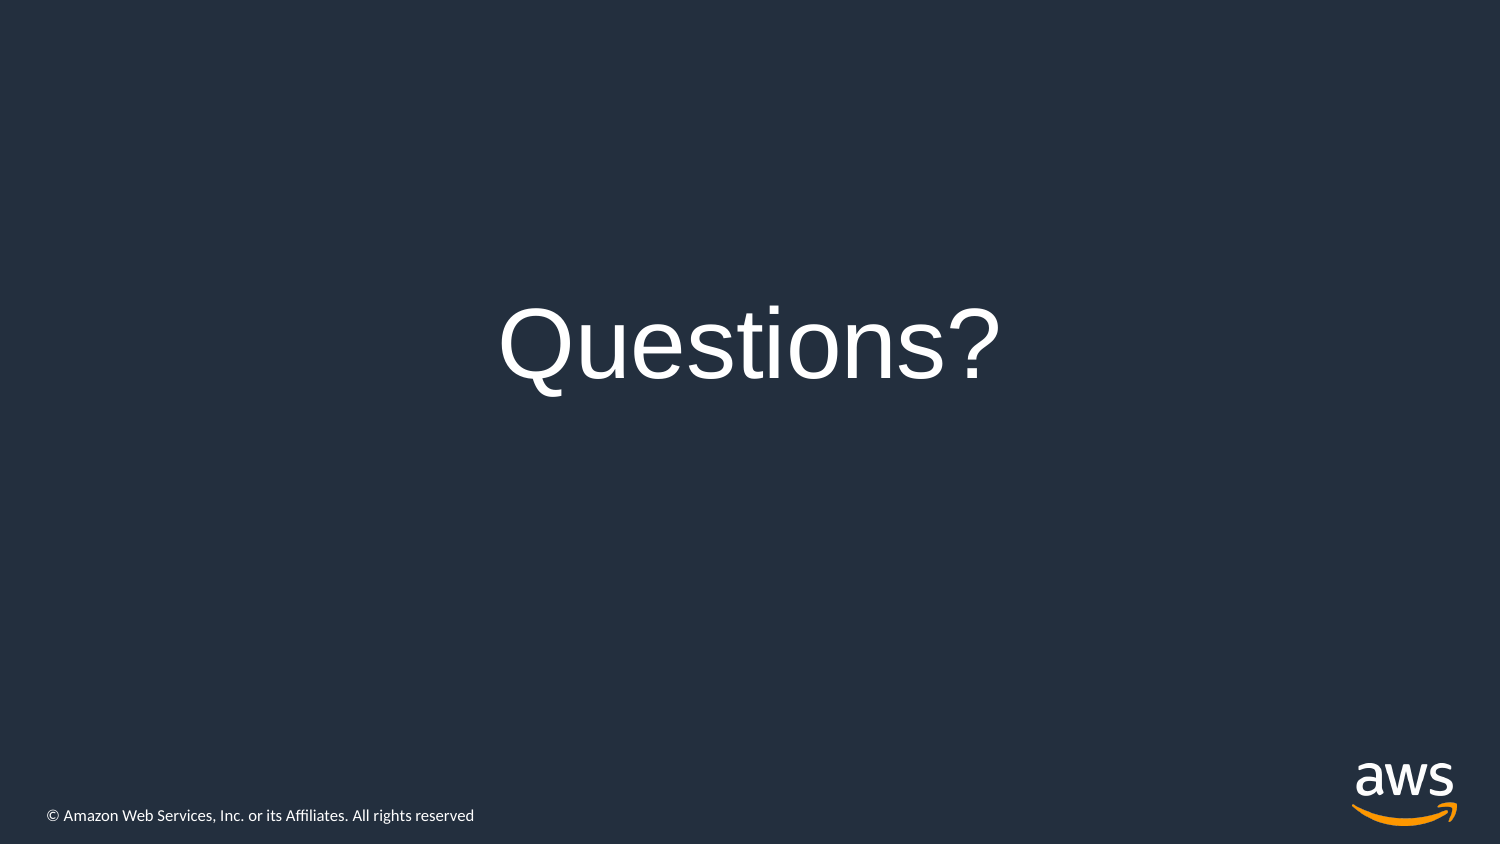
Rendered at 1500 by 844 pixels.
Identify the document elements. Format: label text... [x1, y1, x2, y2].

list Questions? [43, 131, 1457, 716]
picture [1352, 763, 1457, 826]
